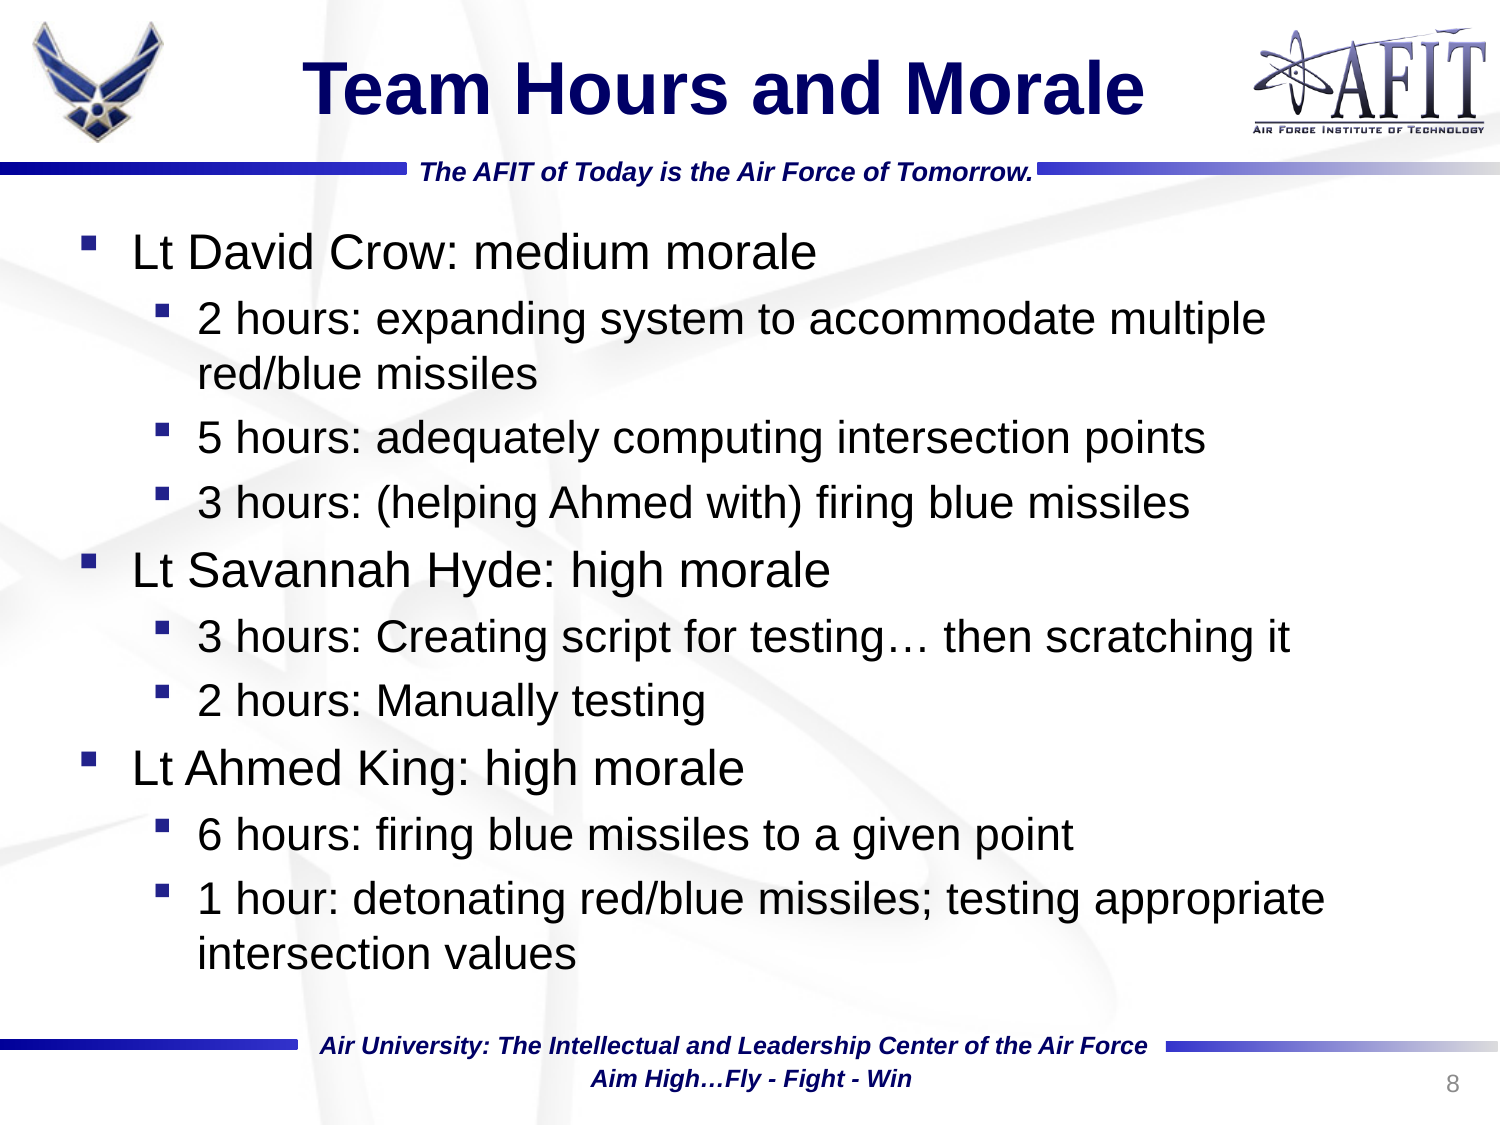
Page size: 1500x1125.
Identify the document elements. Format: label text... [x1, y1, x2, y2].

slide_number 8 [1125, 1052, 1475, 1113]
list Lt David Crow: medium morale 2 hours: expanding system to accommodate multiple red/blue missiles 5 hours: adequately computing intersection points 3 hours: (helping Ahmed with) firing blue missiles Lt Savannah Hyde: high morale 3 hours: Creating script for testing… then scratching it 2 hours: Manually testing Lt Ahmed King: high morale 6 hours: firing blue missiles to a given point 1 hour: detonating red/blue missiles; testing appropriate intersection values [62, 212, 1412, 1013]
title Team Hours and Morale [87, 0, 1363, 169]
picture [32, 21, 87, 143]
